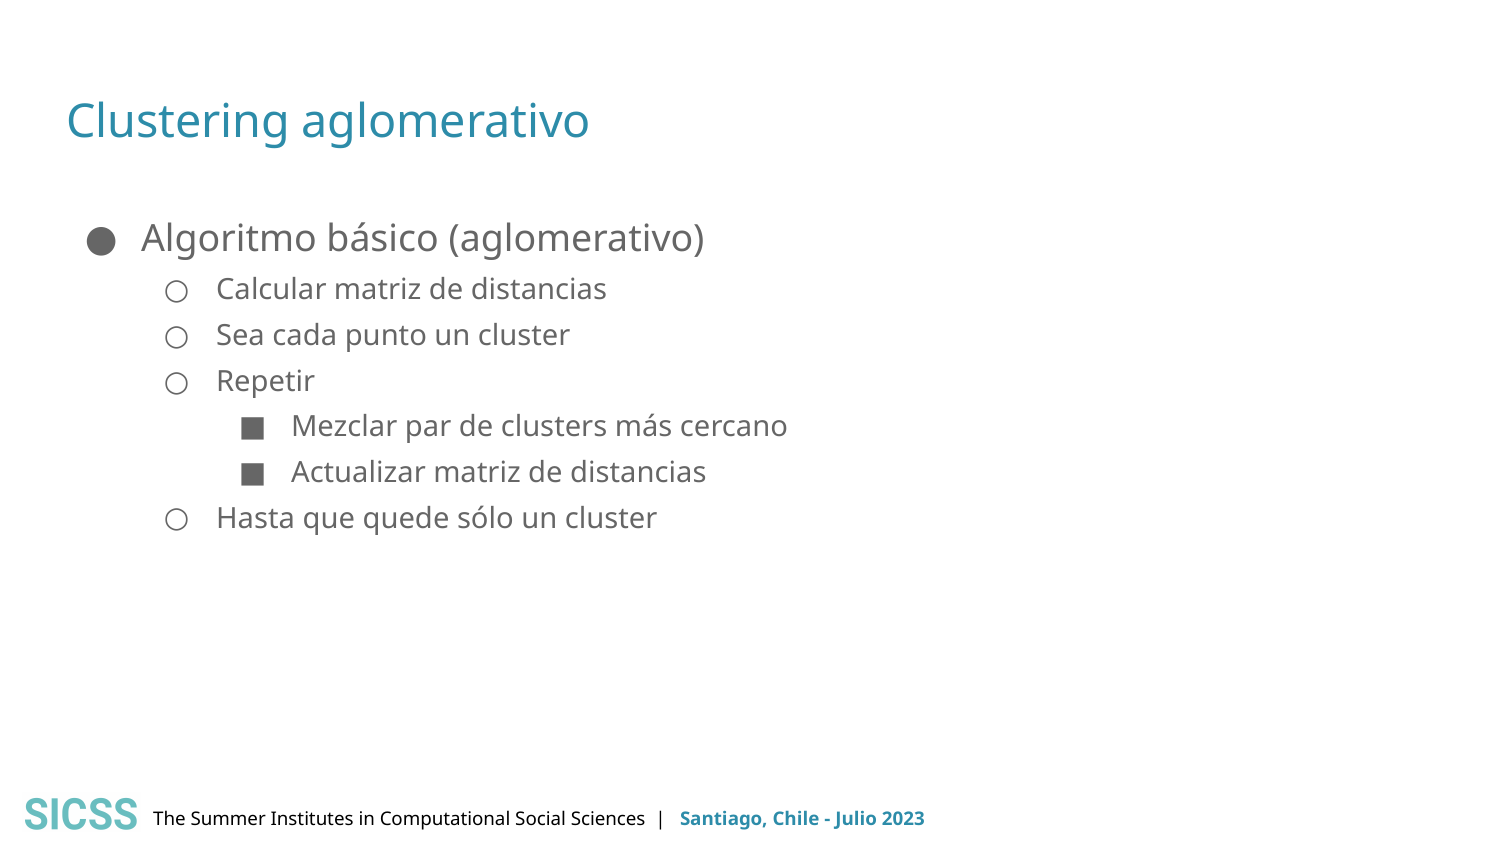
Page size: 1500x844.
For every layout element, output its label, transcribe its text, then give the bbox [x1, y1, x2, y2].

picture [22, 792, 141, 832]
title Clustering aglomerativo [51, 72, 1449, 167]
list Algoritmo básico (aglomerativo) Calcular matriz de distancias Sea cada punto un cluster Repetir Mezclar par de clusters más cercano Actualizar matriz de distancias Hasta que quede sólo un cluster [51, 189, 1449, 750]
